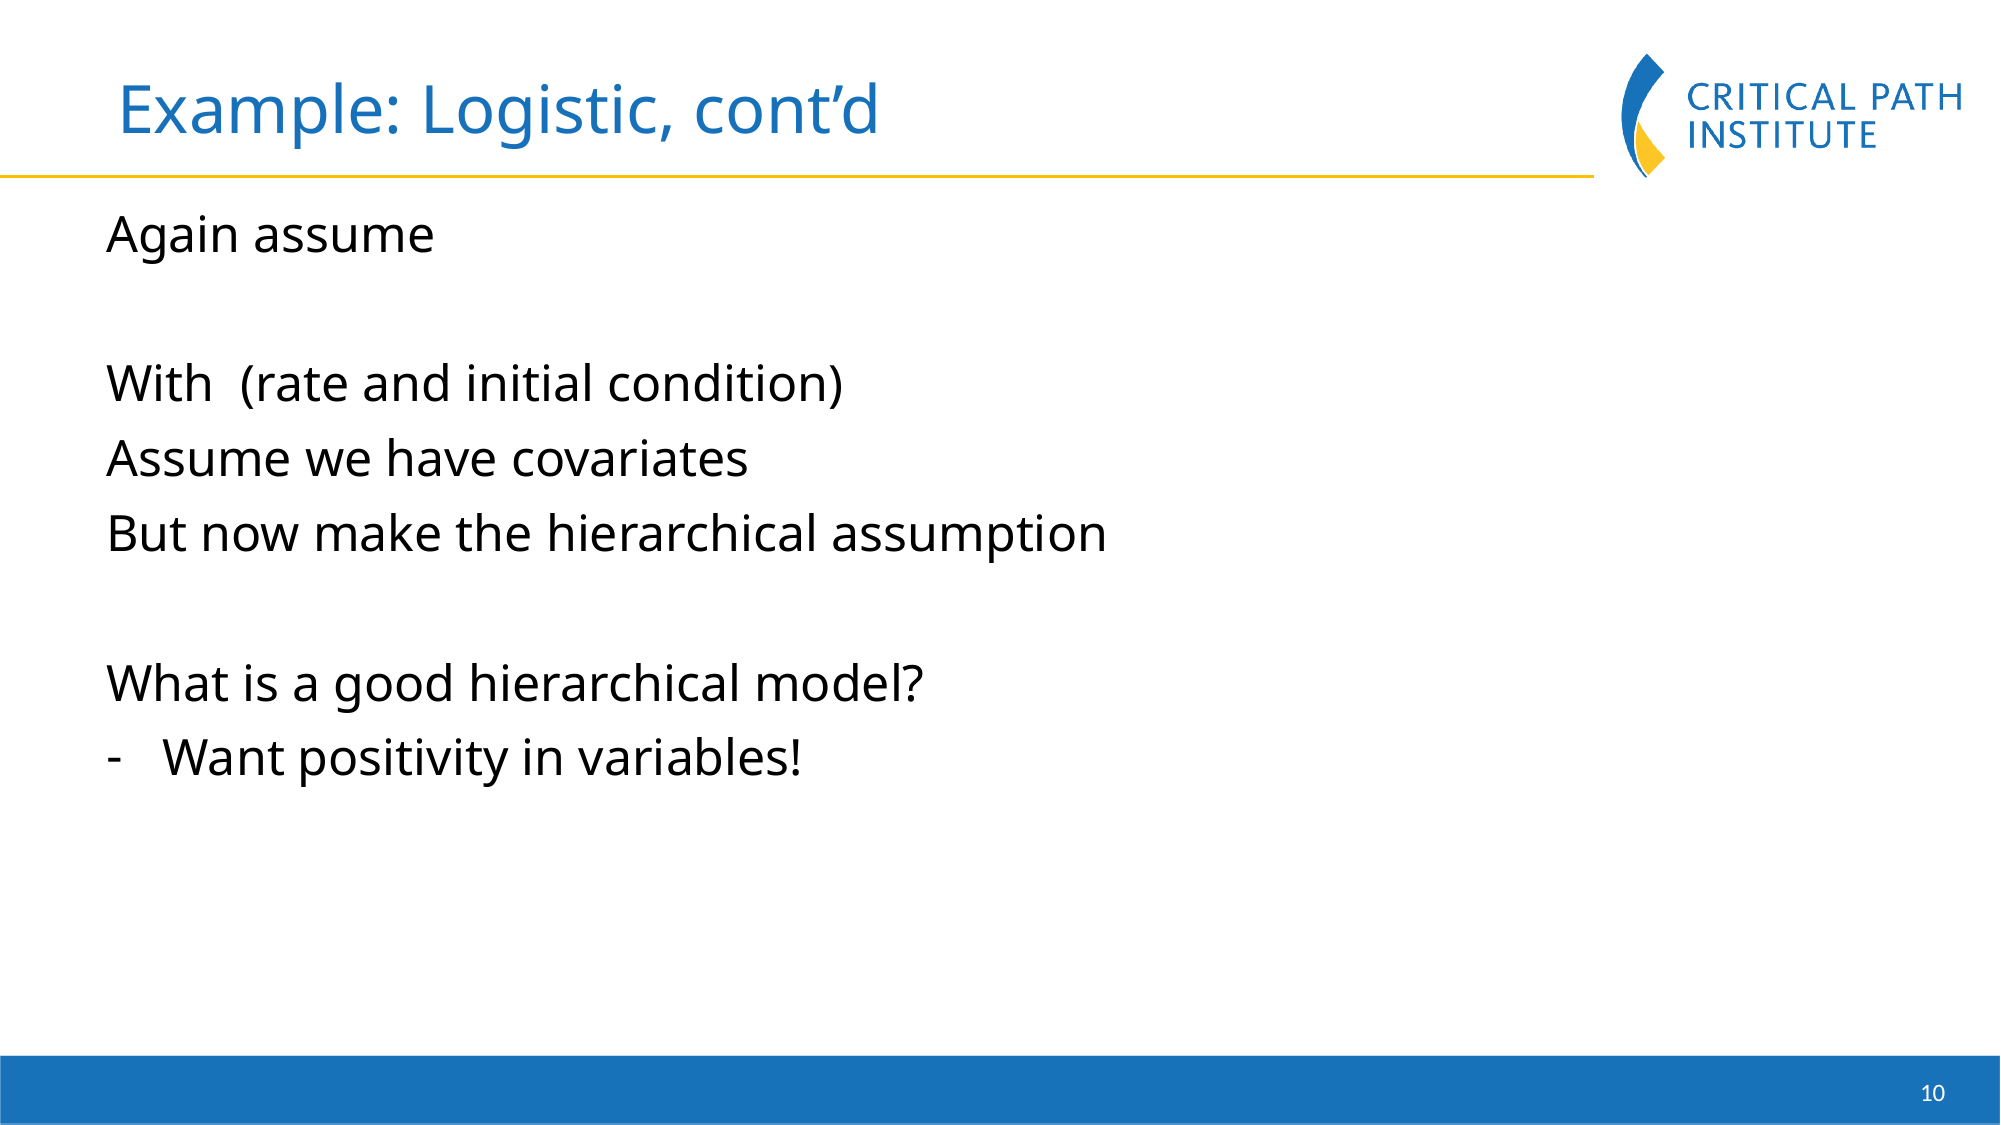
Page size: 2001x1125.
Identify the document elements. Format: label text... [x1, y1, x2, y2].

title Example: Logistic, cont’d [102, 47, 1595, 177]
picture [1621, 53, 1961, 178]
picture [0, 1055, 2000, 1125]
slide_number 10 [1510, 1062, 1961, 1123]
